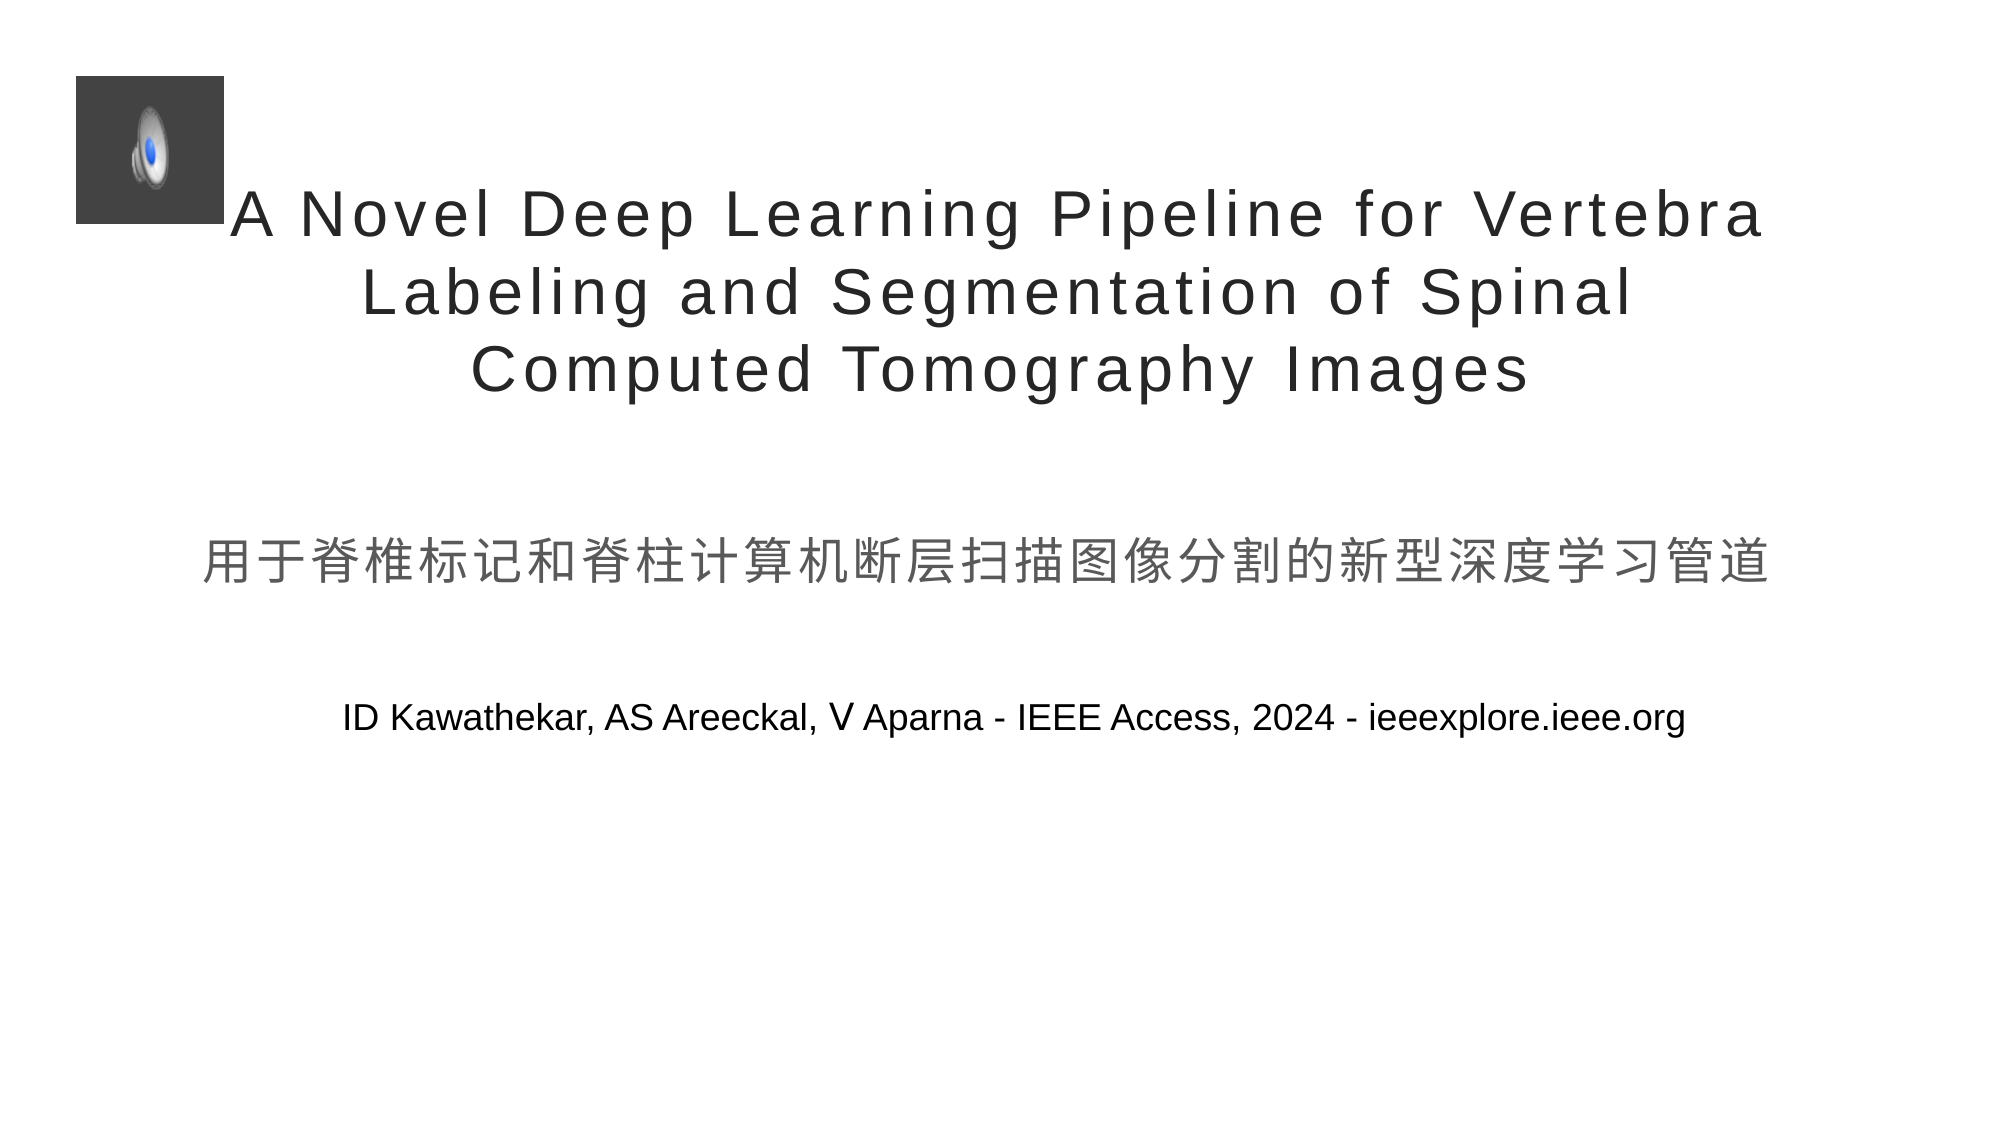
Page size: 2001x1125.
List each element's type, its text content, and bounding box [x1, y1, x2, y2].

subtitle 用于脊椎标记和脊柱计算机断层扫描图像分割的新型深度学习管道 [182, 516, 1790, 758]
title A Novel Deep Learning Pipeline for Vertebra Labeling and Segmentation of Spinal Computed Tomography Images [196, 112, 1804, 413]
text_box ID Kawathekar, AS Areeckal, Ⅴ Aparna - IEEE Access, 2024 - ieeexplore.ieee.org [327, 685, 1720, 746]
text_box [74, 74, 226, 226]
